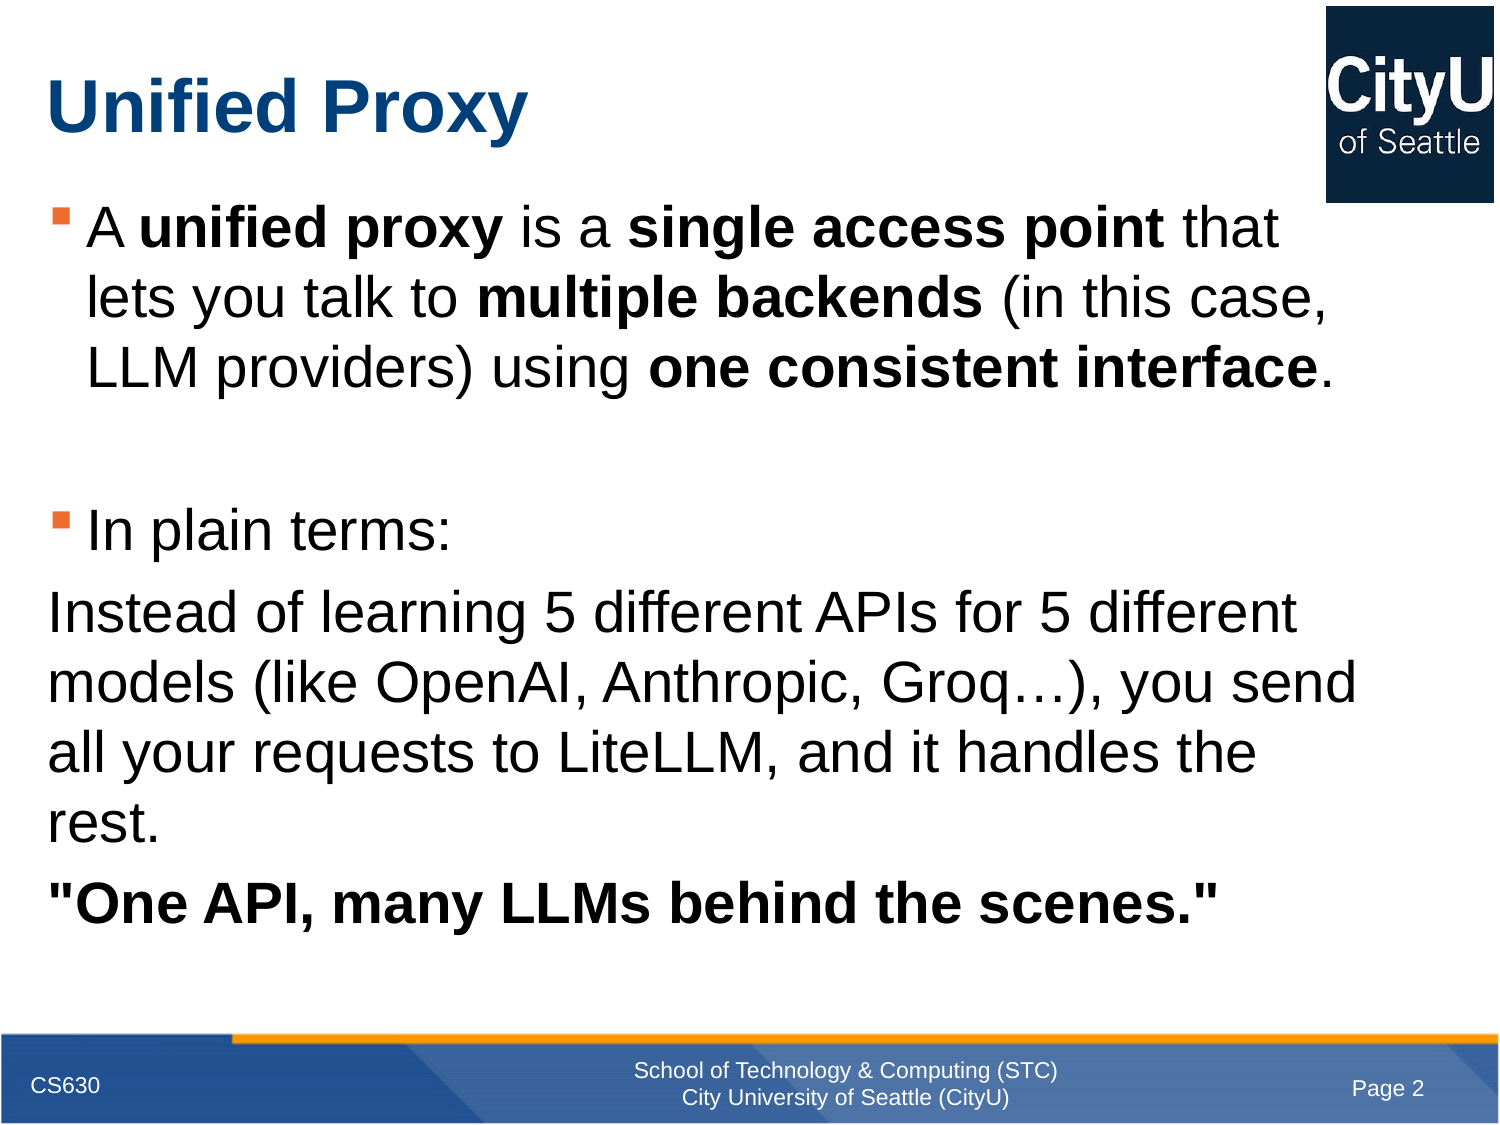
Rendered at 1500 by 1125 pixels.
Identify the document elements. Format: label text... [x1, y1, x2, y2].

list A unified proxy is a single access point that lets you talk to multiple backends (in this case, LLM providers) using one consistent interface. In plain terms: Instead of learning 5 different APIs for 5 different models (like OpenAI, Anthropic, Groq…), you send all your requests to LiteLLM, and it handles the rest. "One API, many LLMs behind the scenes." [32, 181, 1395, 945]
picture [1326, 6, 1494, 203]
title Unified Proxy [31, 49, 1394, 213]
picture [0, 1032, 1500, 1125]
